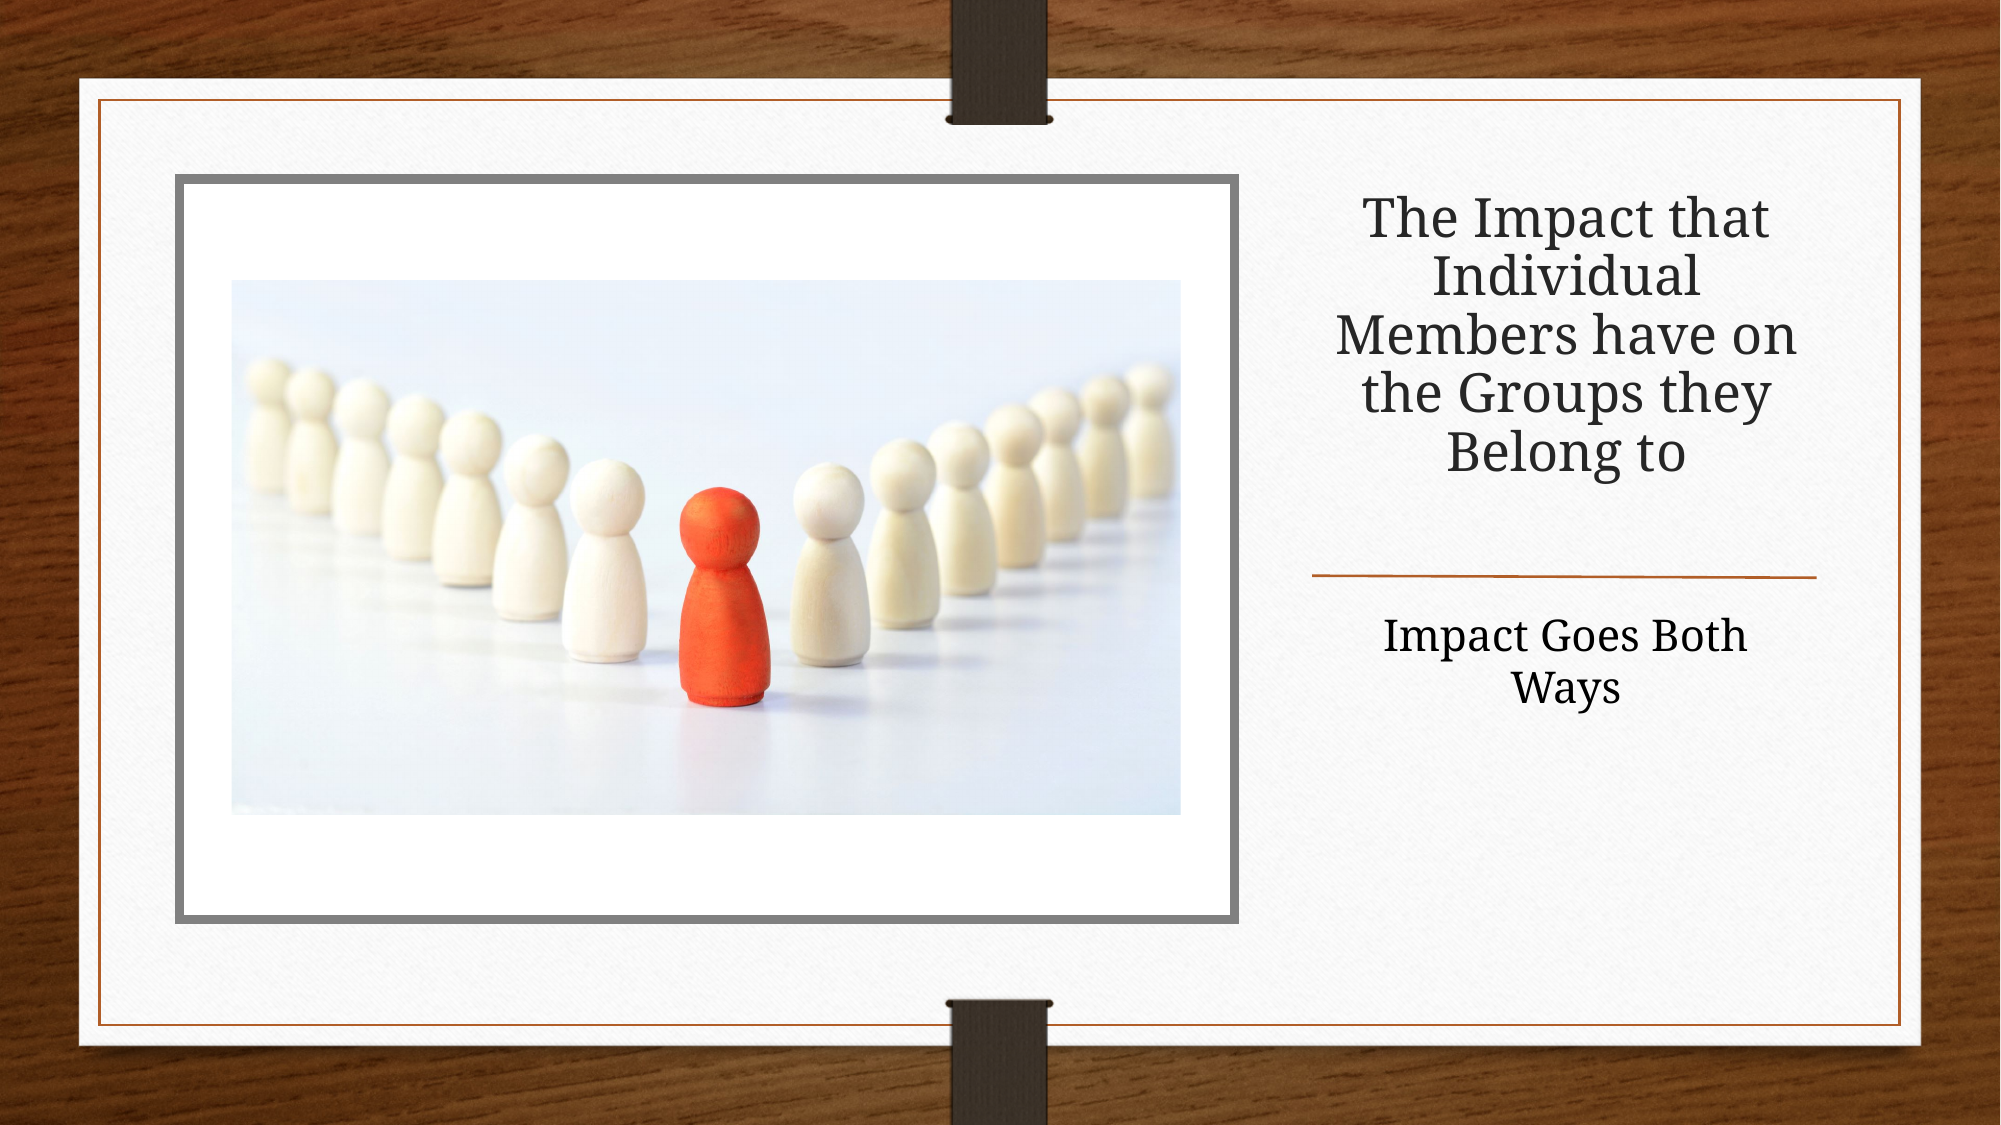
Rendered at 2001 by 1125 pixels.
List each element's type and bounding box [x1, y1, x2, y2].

text_box [0, 0, 2000, 1125]
picture [231, 280, 1181, 815]
